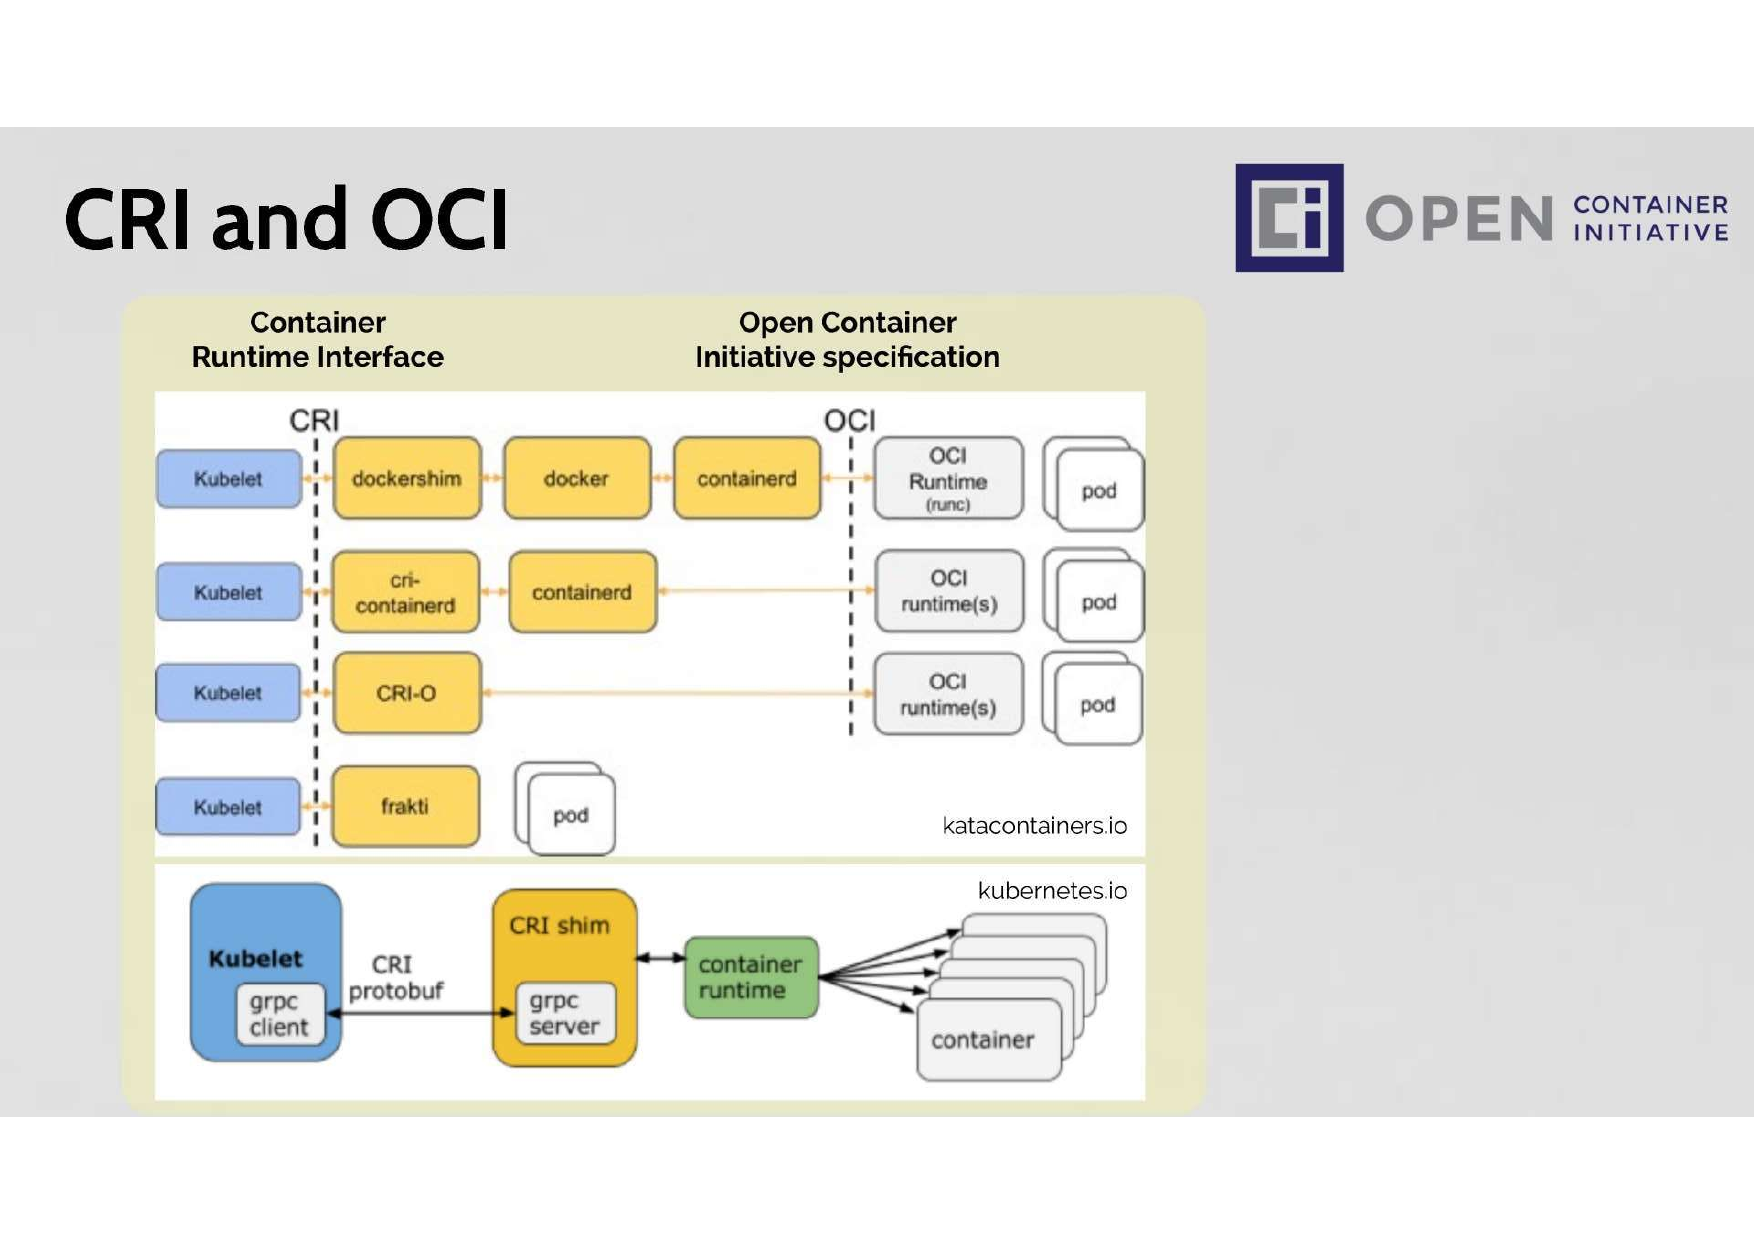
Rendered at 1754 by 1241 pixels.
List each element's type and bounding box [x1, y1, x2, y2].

picture [0, 127, 1754, 1117]
